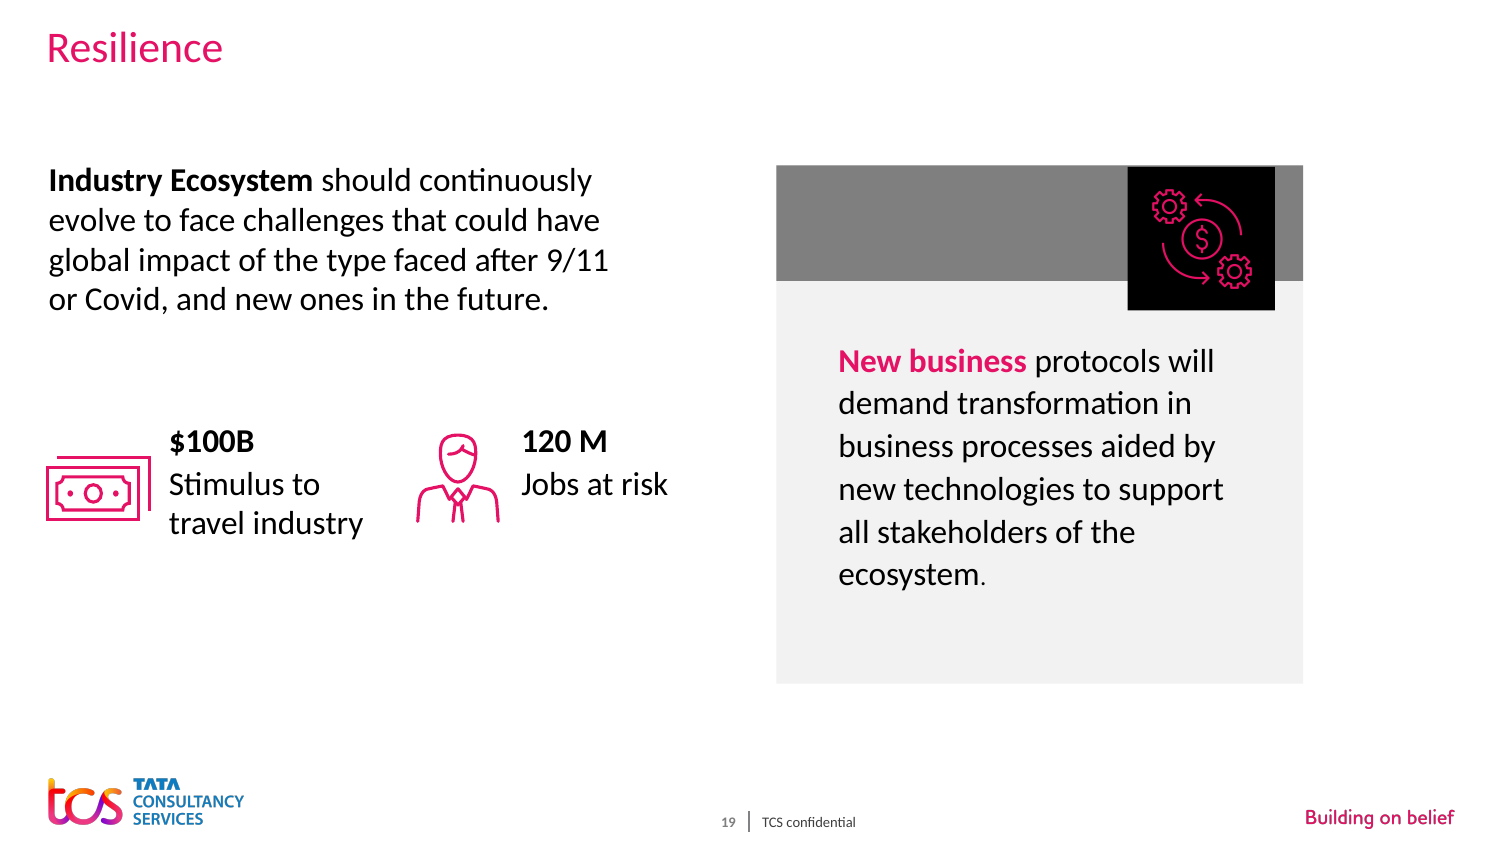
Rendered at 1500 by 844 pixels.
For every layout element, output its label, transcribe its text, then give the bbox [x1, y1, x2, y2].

picture [1150, 187, 1255, 291]
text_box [46, 456, 150, 520]
text_box 120 M [515, 411, 661, 454]
picture [48, 777, 245, 826]
footer TCS confidential [751, 810, 1060, 832]
text_box [1127, 166, 1275, 311]
text_box $100B [163, 411, 309, 454]
text_box Industry Ecosystem should continuously evolve to face challenges that could have global impact of the type faced after 9/11 or Covid, and new ones in the future. [48, 157, 640, 318]
text_box Stimulus to travel industry [163, 454, 385, 549]
picture [1306, 809, 1455, 829]
text_box Jobs at risk [515, 454, 704, 509]
text_box [776, 281, 1304, 684]
title Resilience [31, 17, 1326, 109]
text_box [776, 165, 1304, 281]
text_box New business protocols will demand transformation in business processes aided by new technologies to support all stakeholders of the ecosystem. [823, 328, 1254, 600]
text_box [417, 434, 499, 522]
